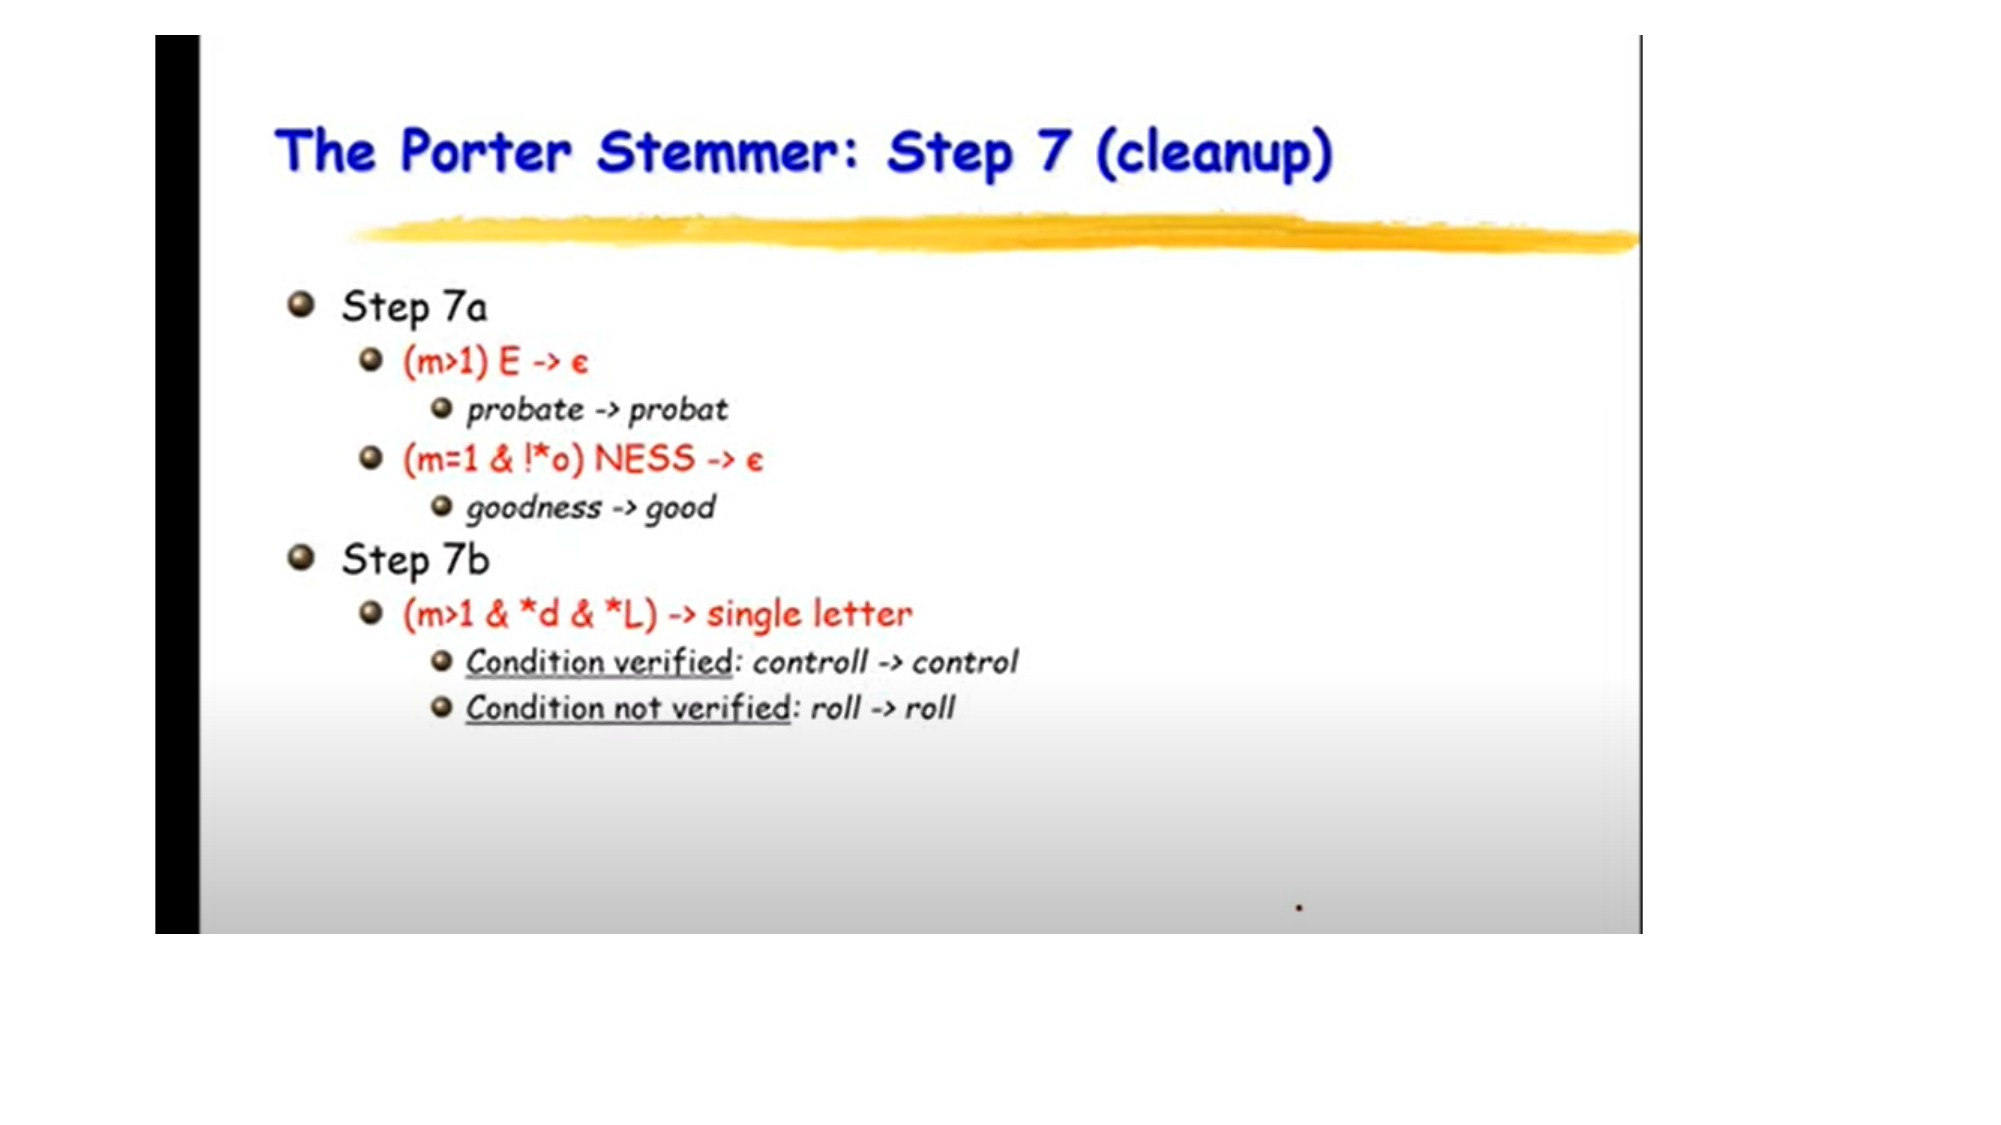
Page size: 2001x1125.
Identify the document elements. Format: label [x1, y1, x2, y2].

picture [155, 35, 1643, 934]
